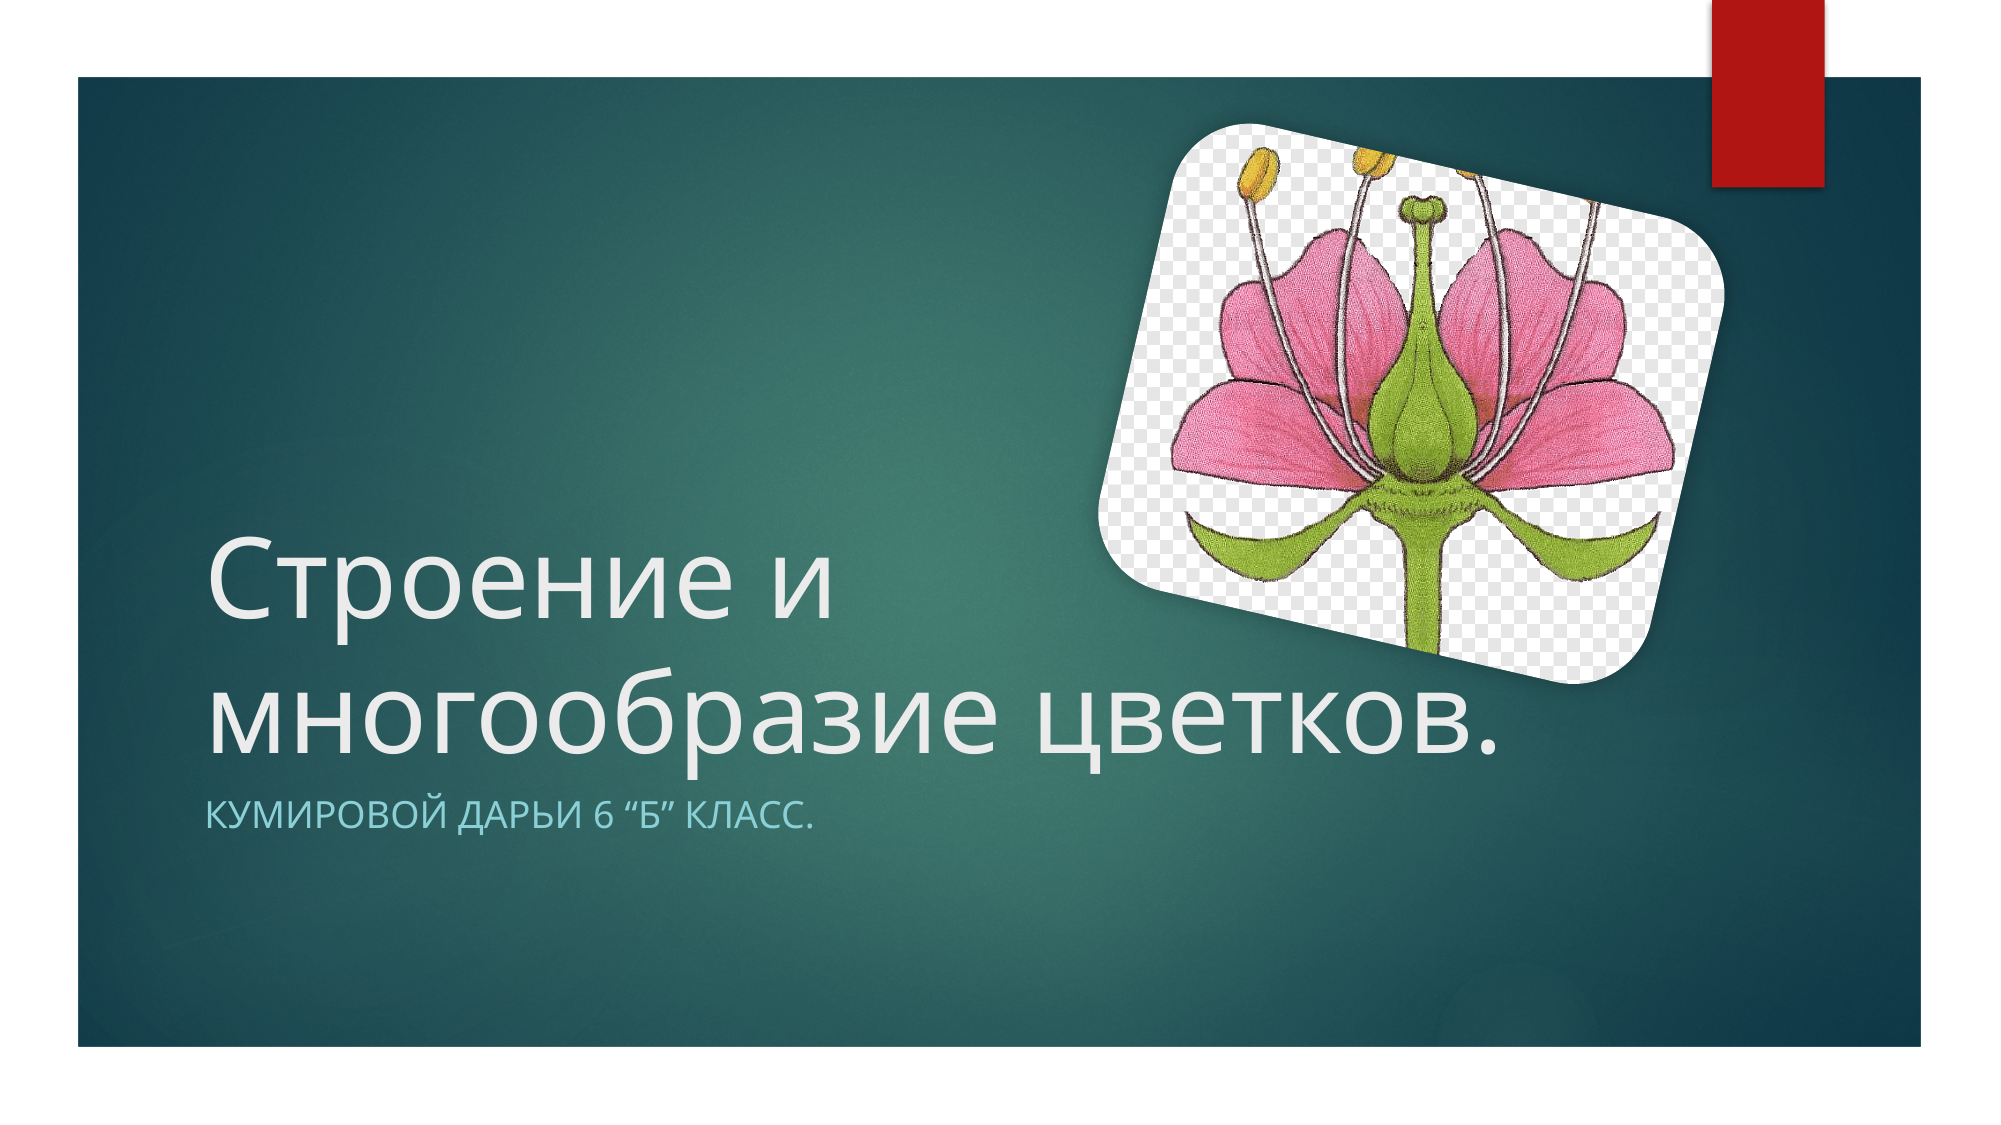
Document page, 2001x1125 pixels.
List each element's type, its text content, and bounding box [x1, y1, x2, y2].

subtitle Кумировой дарьи 6 “б” класс. [189, 783, 1638, 925]
picture [1098, 123, 1725, 684]
title Строение и многообразие цветков. [189, 344, 1638, 783]
